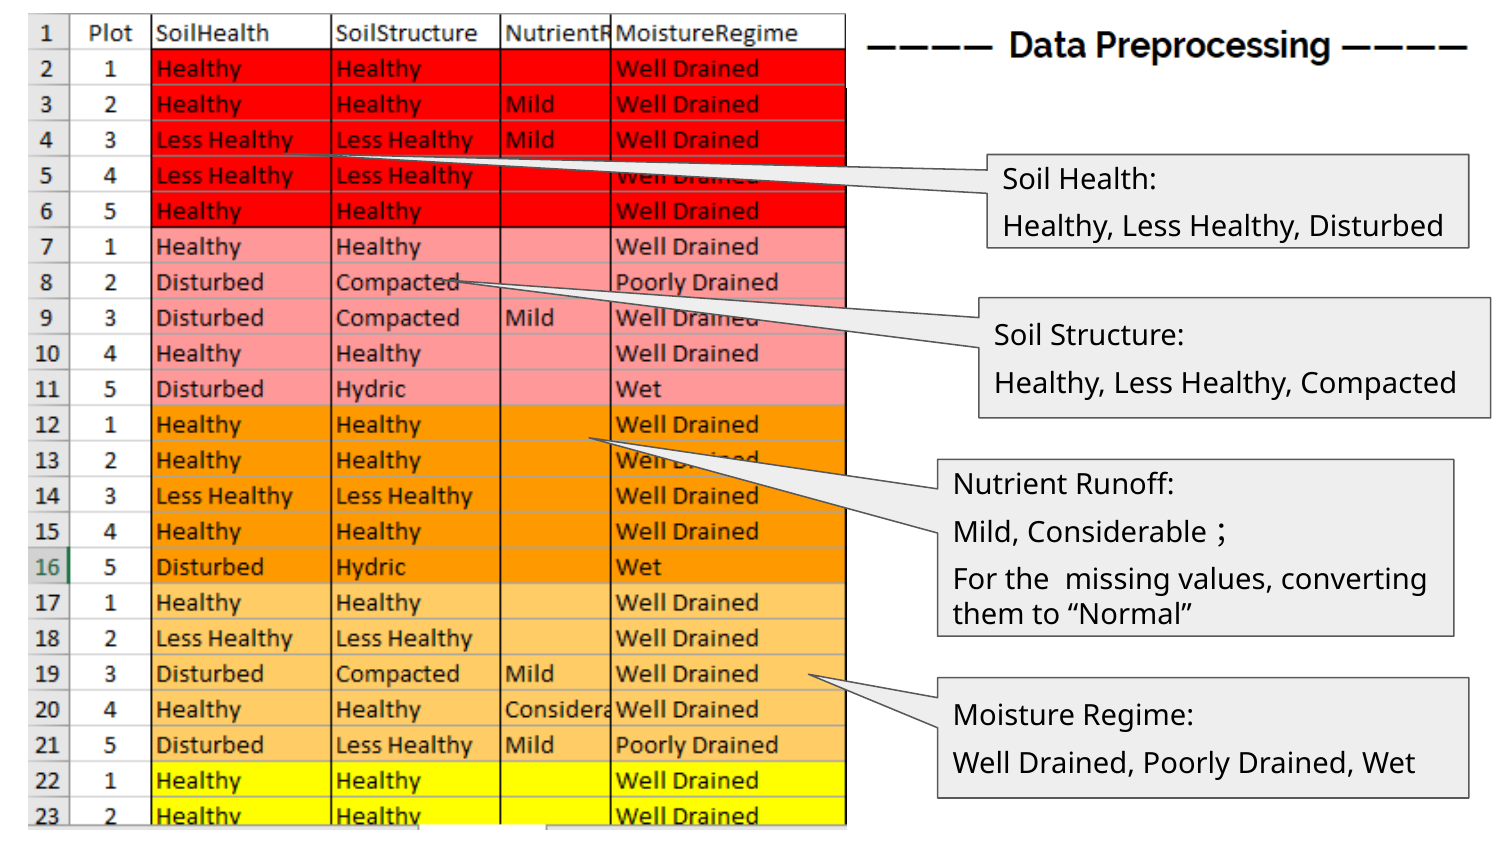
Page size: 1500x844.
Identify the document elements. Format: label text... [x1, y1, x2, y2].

picture [27, 13, 1491, 831]
text_box Soil Health: Healthy, Less Healthy, Disturbed [851, 154, 1469, 248]
text_box Nutrient Runoff: Mild, Considerable； For the missing values, converting them to “Normal” [851, 459, 1454, 637]
text_box Soil Structure: Healthy, Less Healthy, Compacted [851, 297, 1491, 418]
text_box Moisture Regime: Well Drained, Poorly Drained, Wet [851, 677, 1469, 799]
